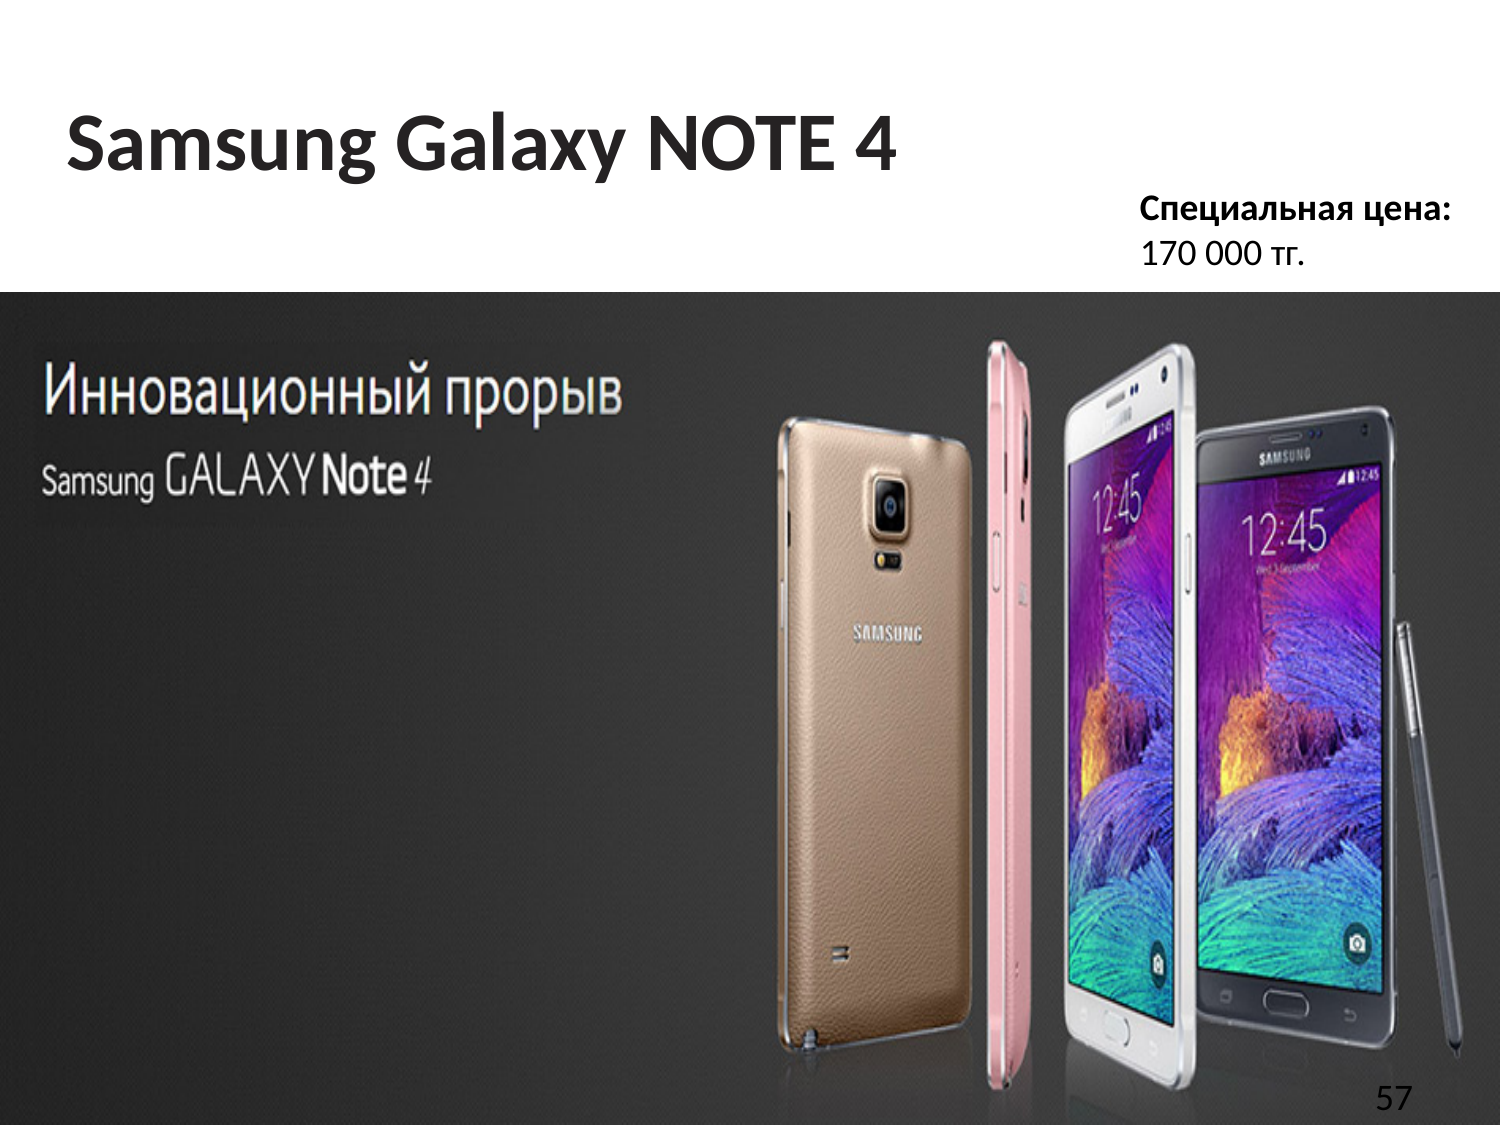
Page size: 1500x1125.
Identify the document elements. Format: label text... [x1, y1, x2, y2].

picture [0, 292, 1500, 1125]
text_box Специальная цена: 170 000 тг. [1124, 175, 1500, 281]
text_box Samsung Galaxy NOTE 4 [51, 61, 914, 257]
